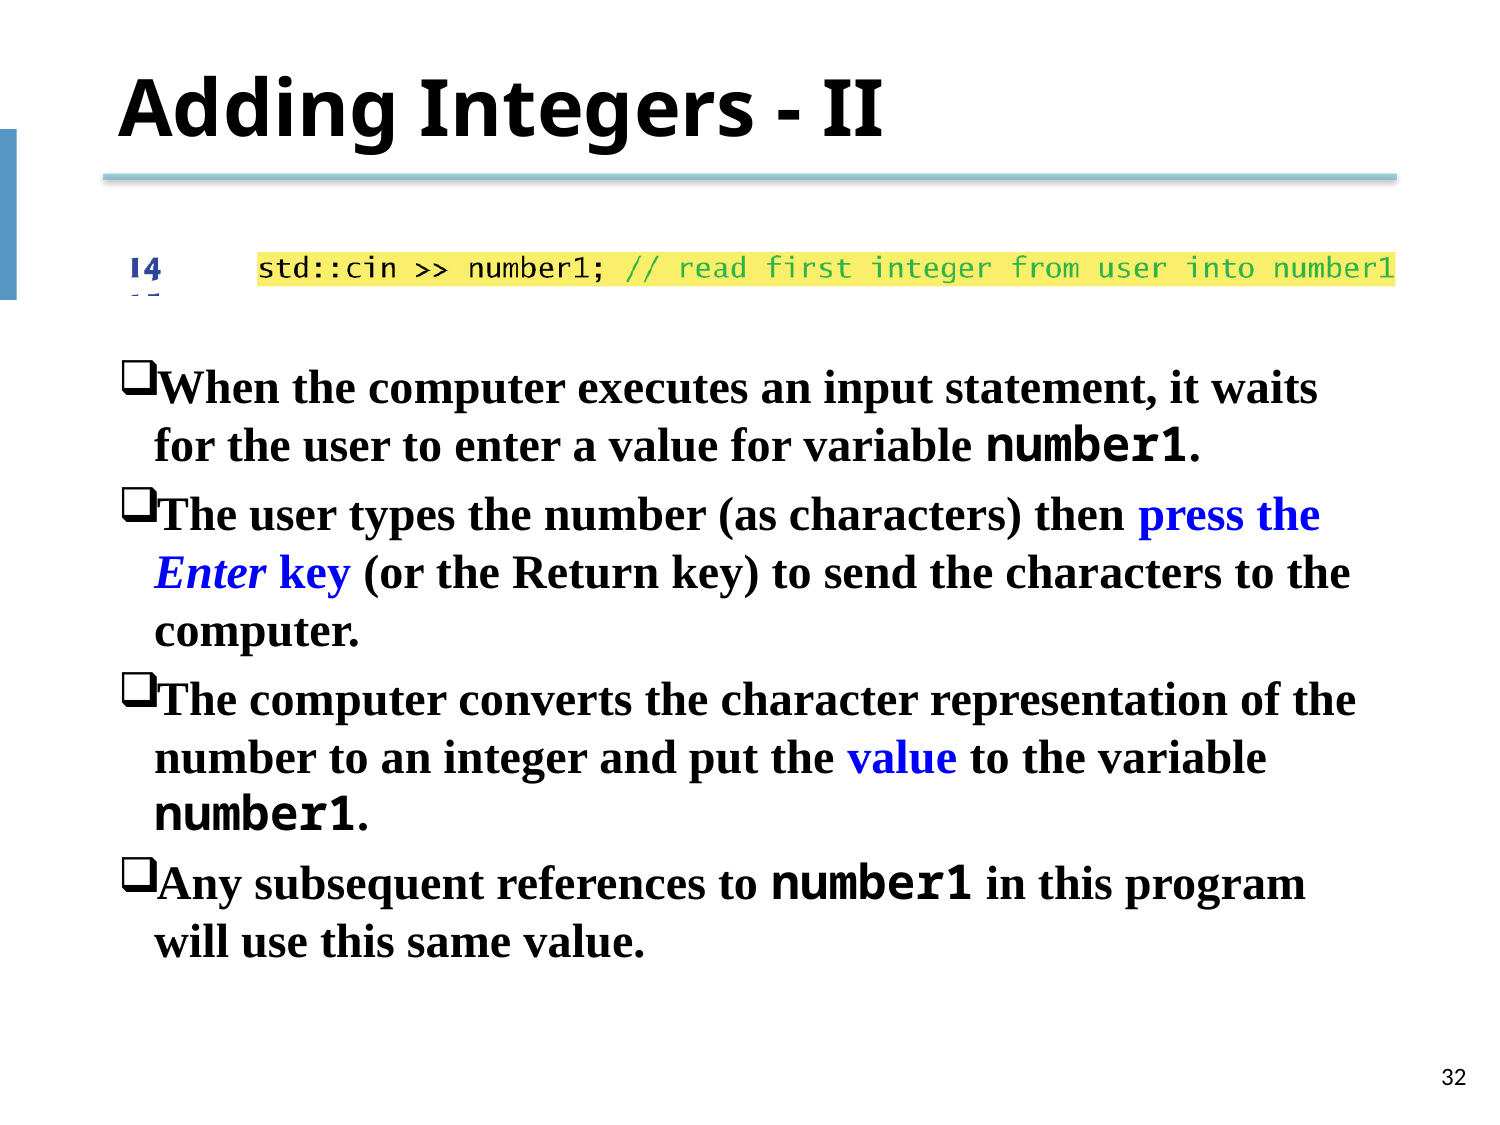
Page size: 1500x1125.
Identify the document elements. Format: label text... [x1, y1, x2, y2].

picture [52, 252, 1500, 296]
slide_number 32 [1131, 1045, 1482, 1106]
list When the computer executes an input statement, it waits for the user to enter a value for variable number1. The user types the number (as characters) then press the Enter key (or the Return key) to send the characters to the computer. The computer converts the character representation of the number to an integer and put the value to the variable number1. Any subsequent references to number1 in this program will use this same value. [103, 347, 1397, 977]
title Adding Integers - II [103, 25, 1397, 185]
